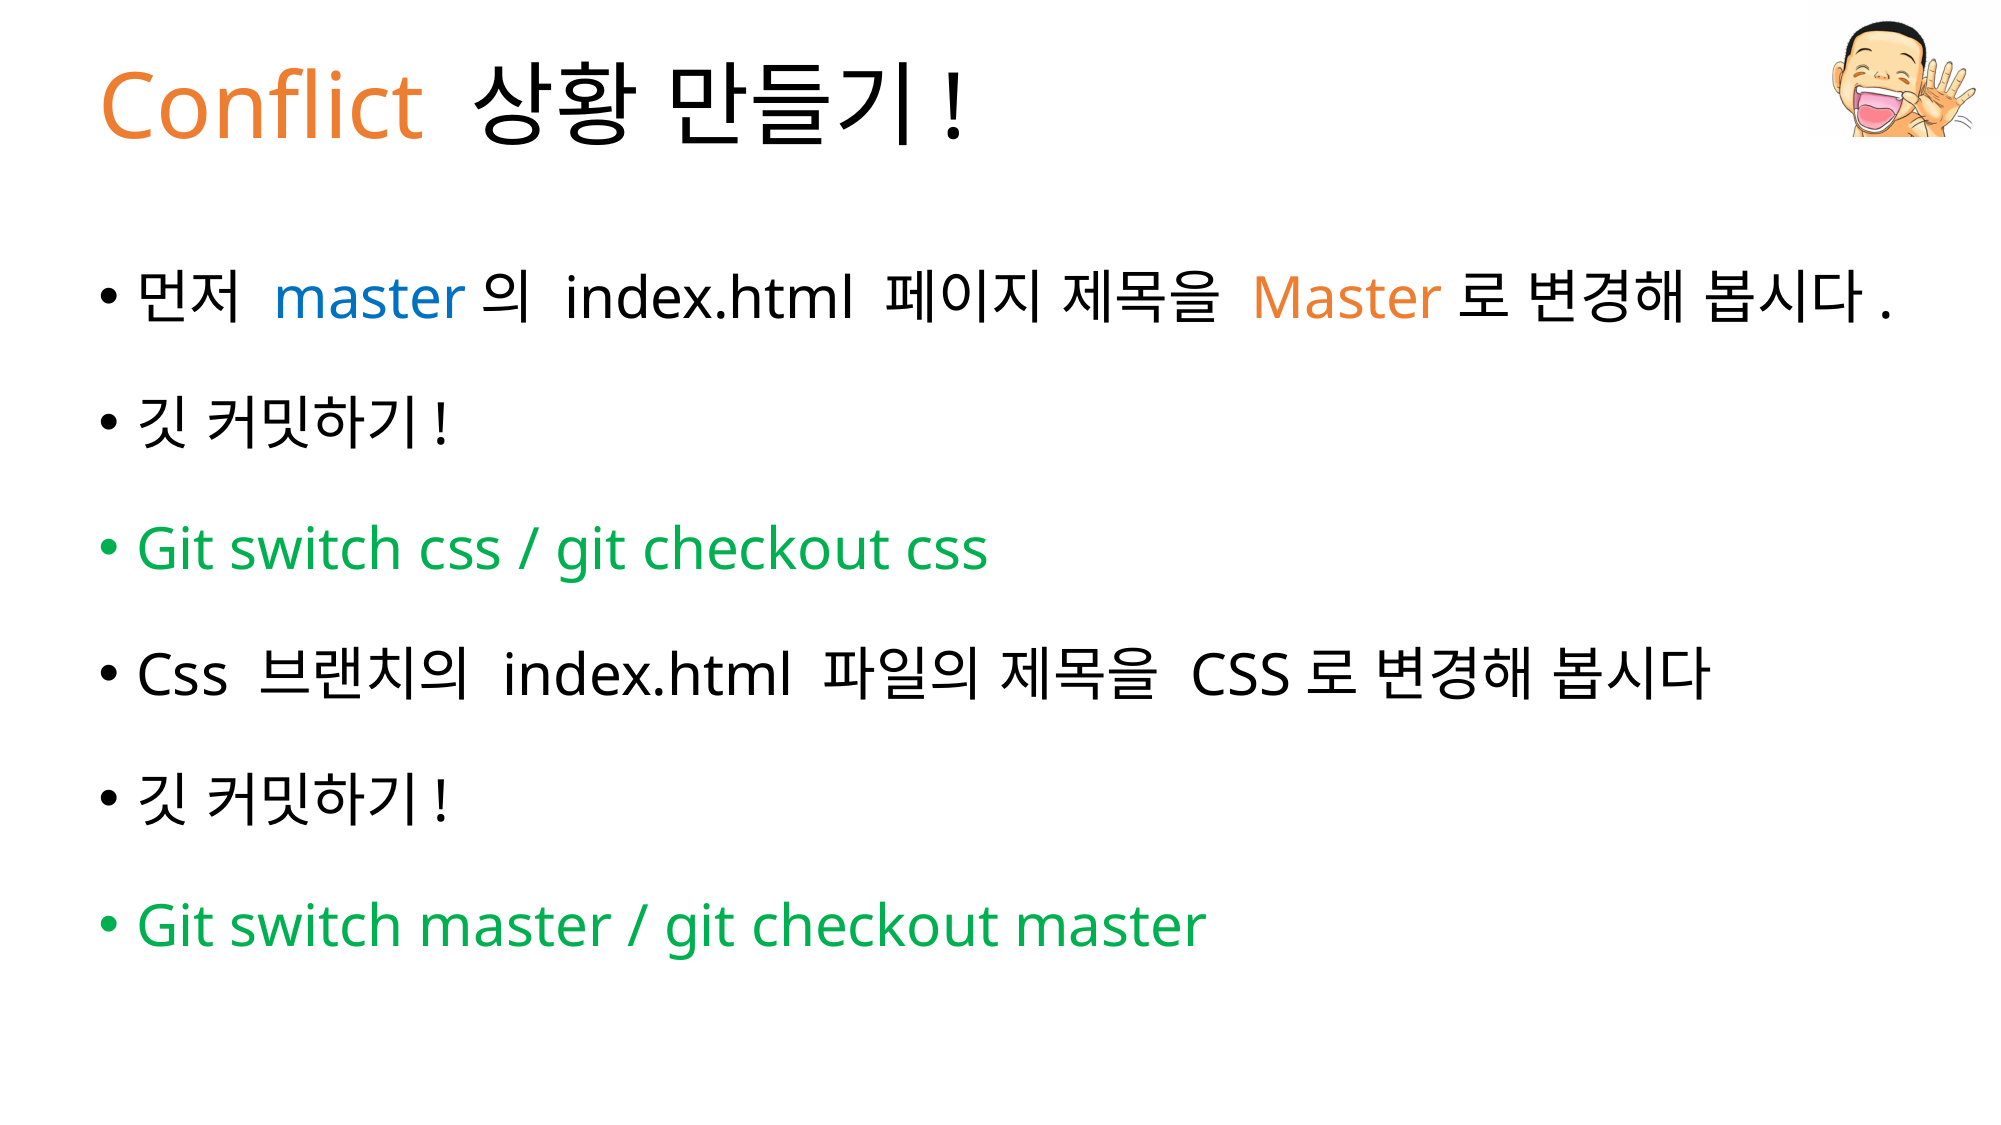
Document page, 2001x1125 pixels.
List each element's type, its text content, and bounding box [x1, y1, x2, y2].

title Conflict 상황 만들기! [83, 0, 1931, 217]
picture [1931, 0, 2000, 137]
list 먼저 master의 index.html 페이지 제목을 Master로 변경해 봅시다. 깃 커밋하기! Git switch css / git checkout css Css 브랜치의 index.html 파일의 제목을 CSS로 변경해 봅시다 깃 커밋하기! Git switch master / git checkout master [83, 217, 1931, 1085]
